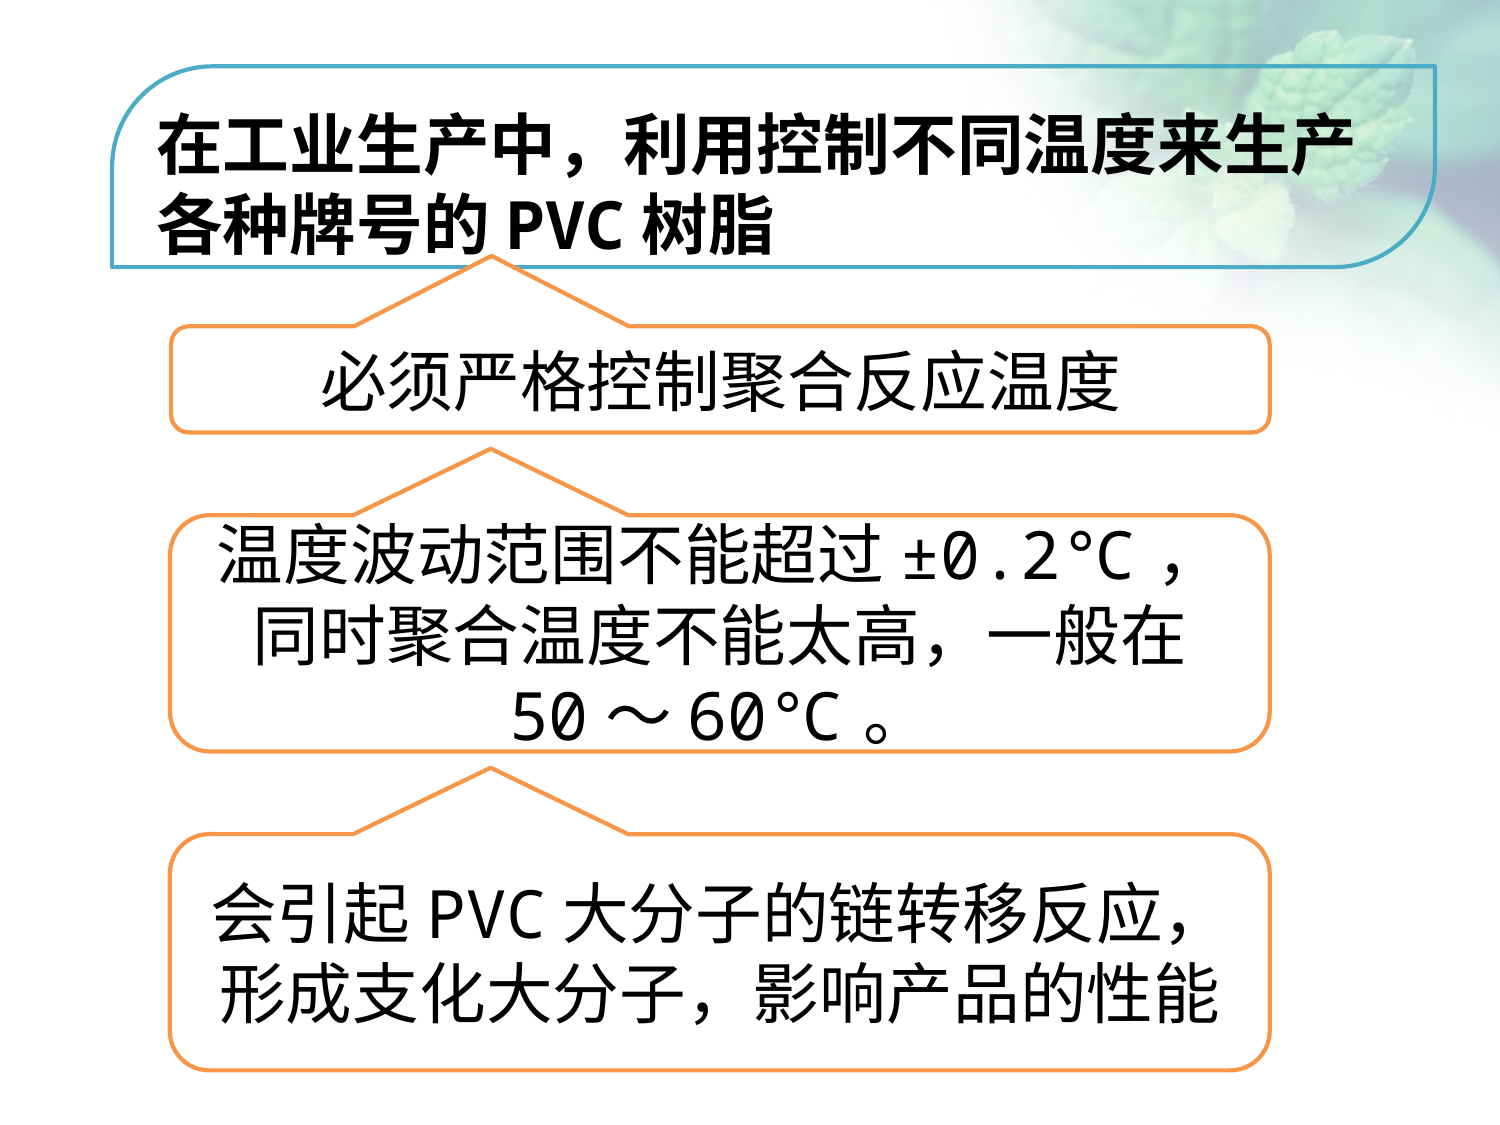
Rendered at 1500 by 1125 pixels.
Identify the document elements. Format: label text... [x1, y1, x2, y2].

text_box 温度波动范围不能超过±0.2℃， 同时聚合温度不能太高，一般在 50～60℃。 [167, 446, 1272, 754]
text_box 会引起PVC大分子的链转移反应，形成支化大分子，影响产品的性能 [167, 765, 1272, 1073]
picture [0, 0, 1500, 1125]
text_box 在工业生产中，利用控制不同温度来生产各种牌号的PVC树脂 [109, 64, 1438, 270]
text_box 必须严格控制聚合反应温度 [169, 254, 1272, 435]
